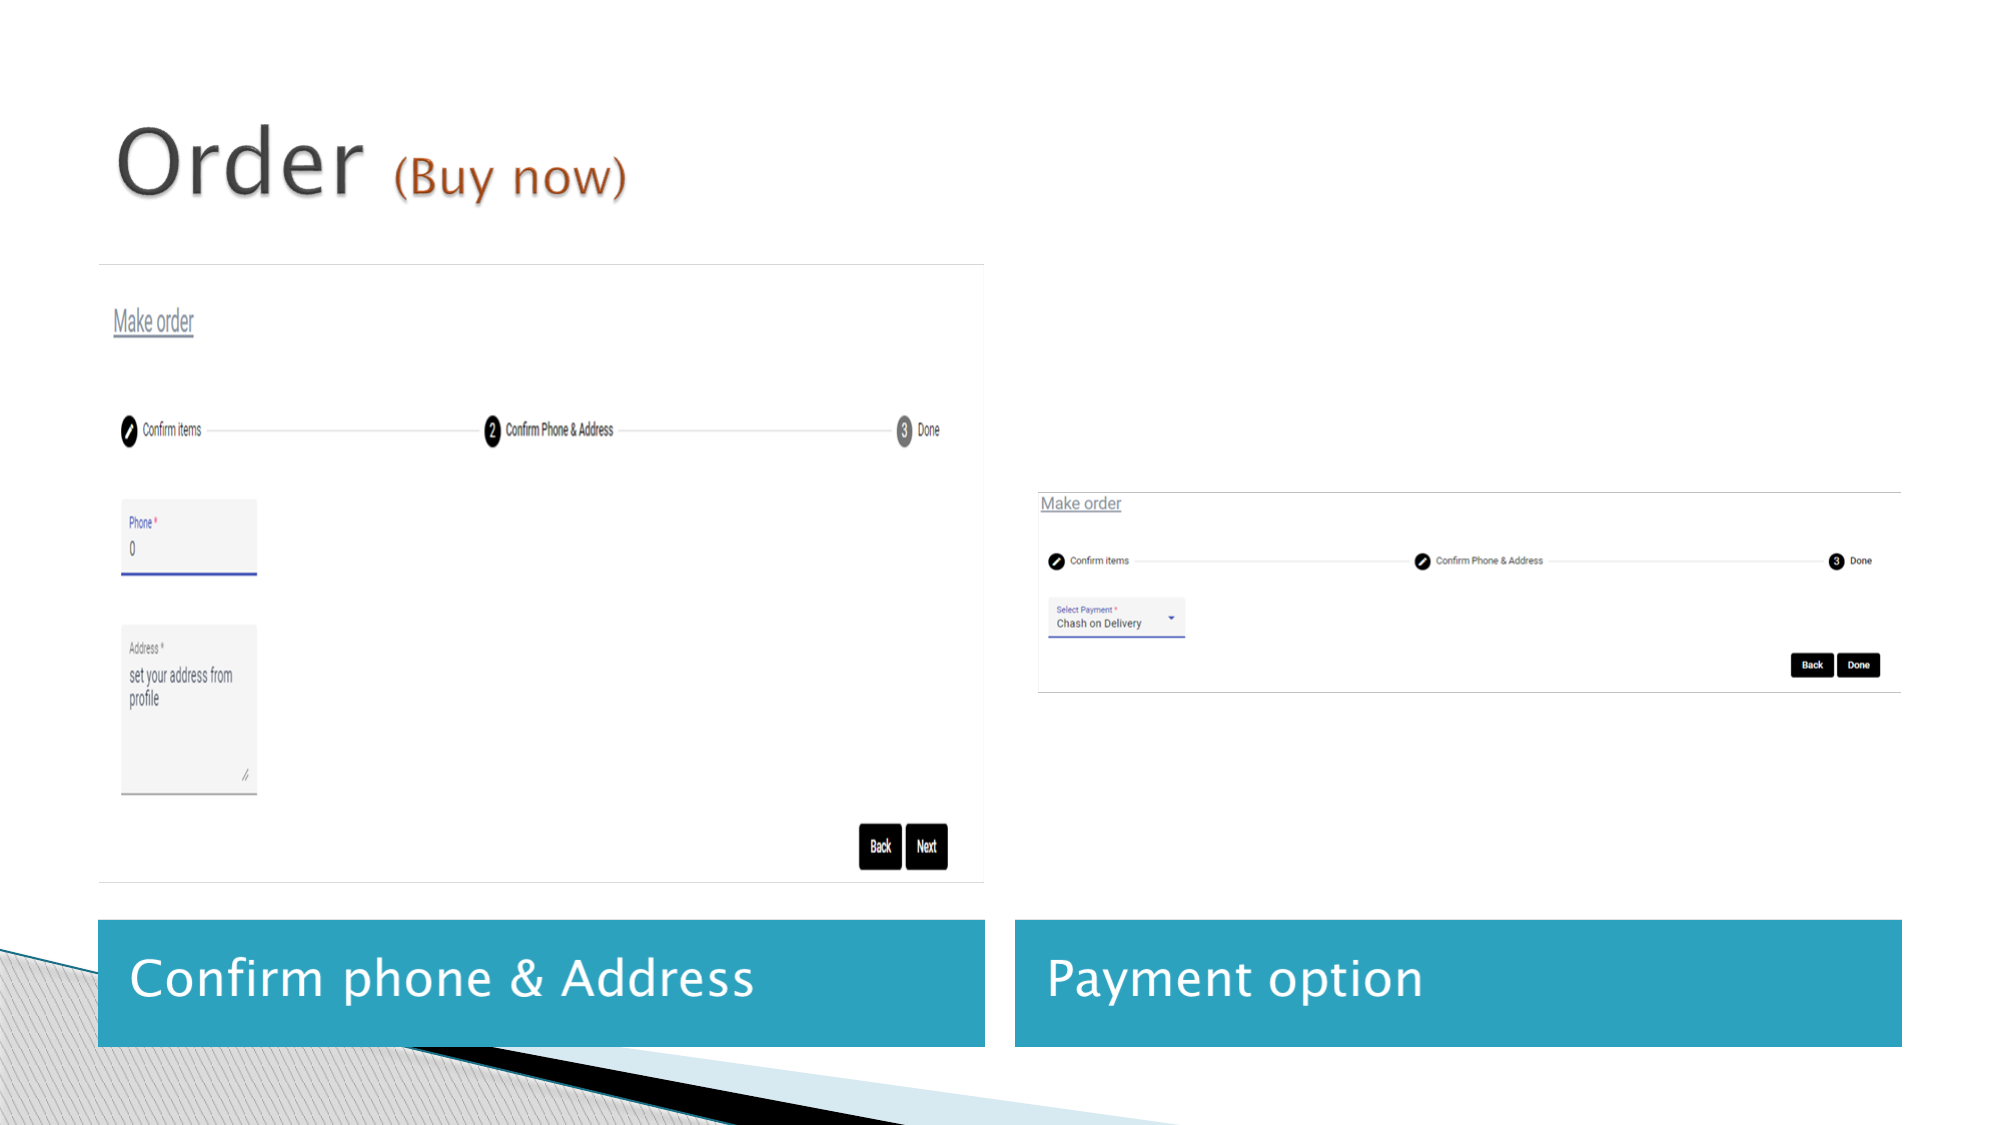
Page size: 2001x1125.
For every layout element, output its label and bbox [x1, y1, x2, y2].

picture [98, 77, 1902, 1048]
